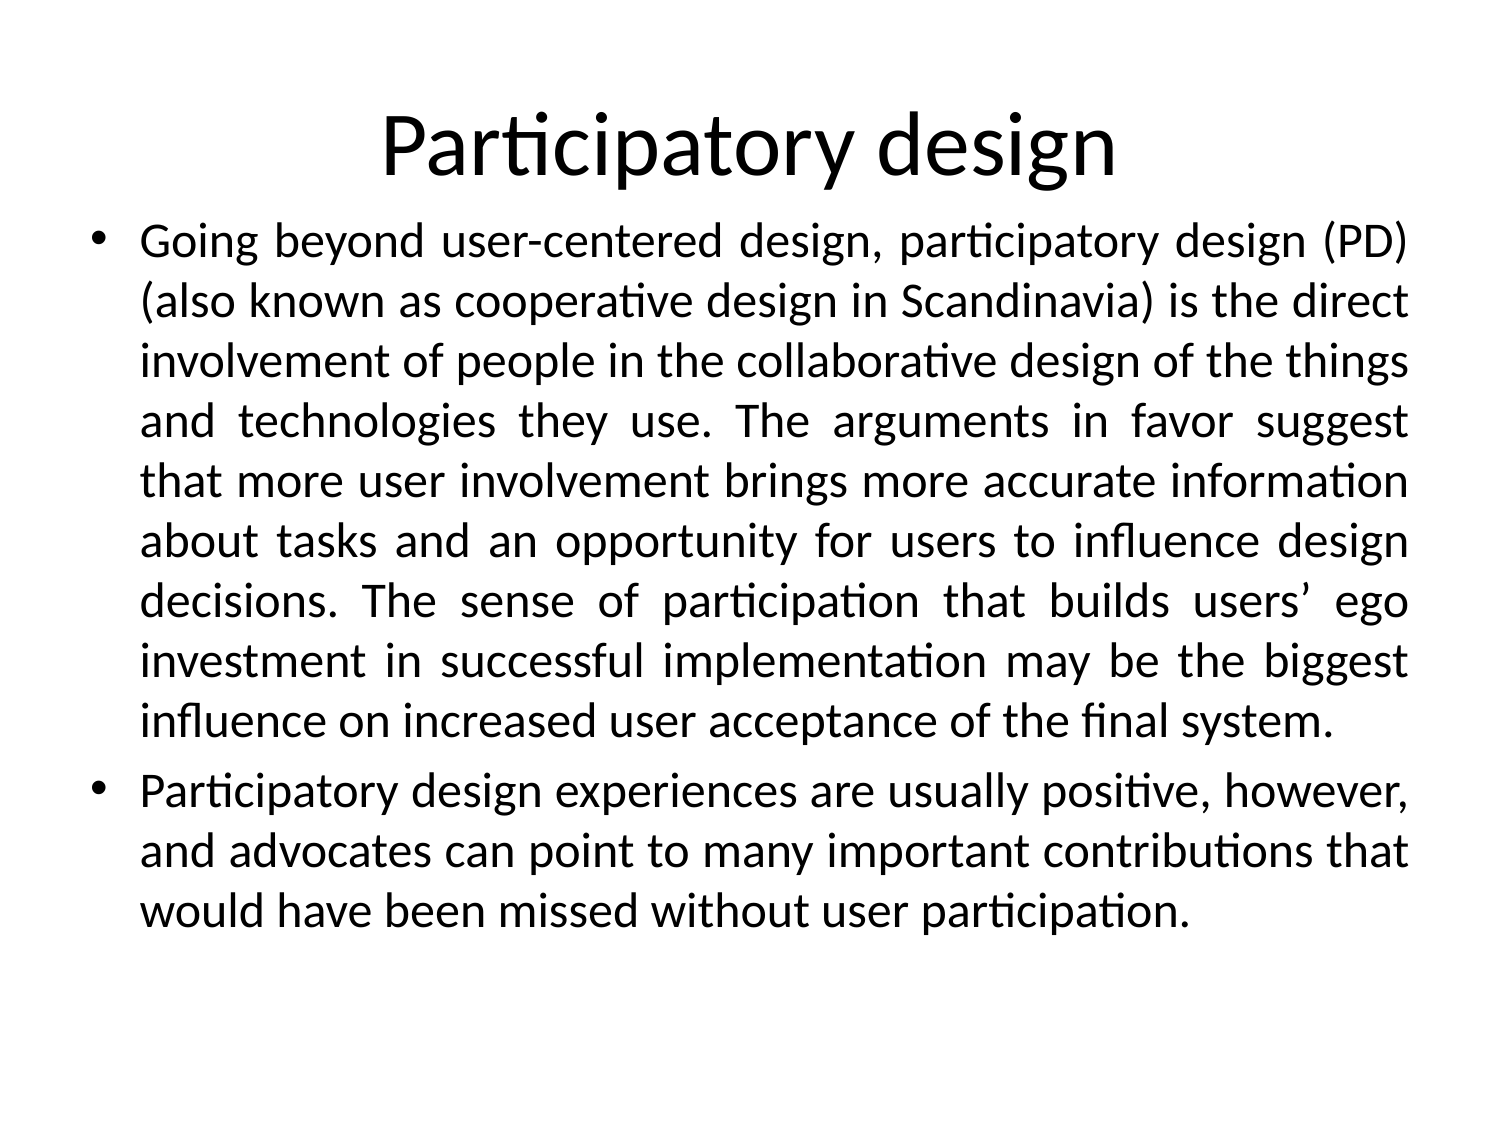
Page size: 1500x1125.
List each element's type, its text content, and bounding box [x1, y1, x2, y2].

list Going beyond user-centered design, participatory design (PD) (also known as cooperative design in Scandinavia) is the direct involvement of people in the collaborative design of the things and technologies they use. The arguments in favor suggest that more user involvement brings more accurate information about tasks and an opportunity for users to influence design decisions. The sense of participation that builds users’ ego investment in successful implementation may be the biggest influence on increased user acceptance of the final system. Participatory design experiences are usually positive, however, and advocates can point to many important contributions that would have been missed without user participation. [75, 200, 1425, 1075]
title Participatory design [75, 45, 1425, 200]
